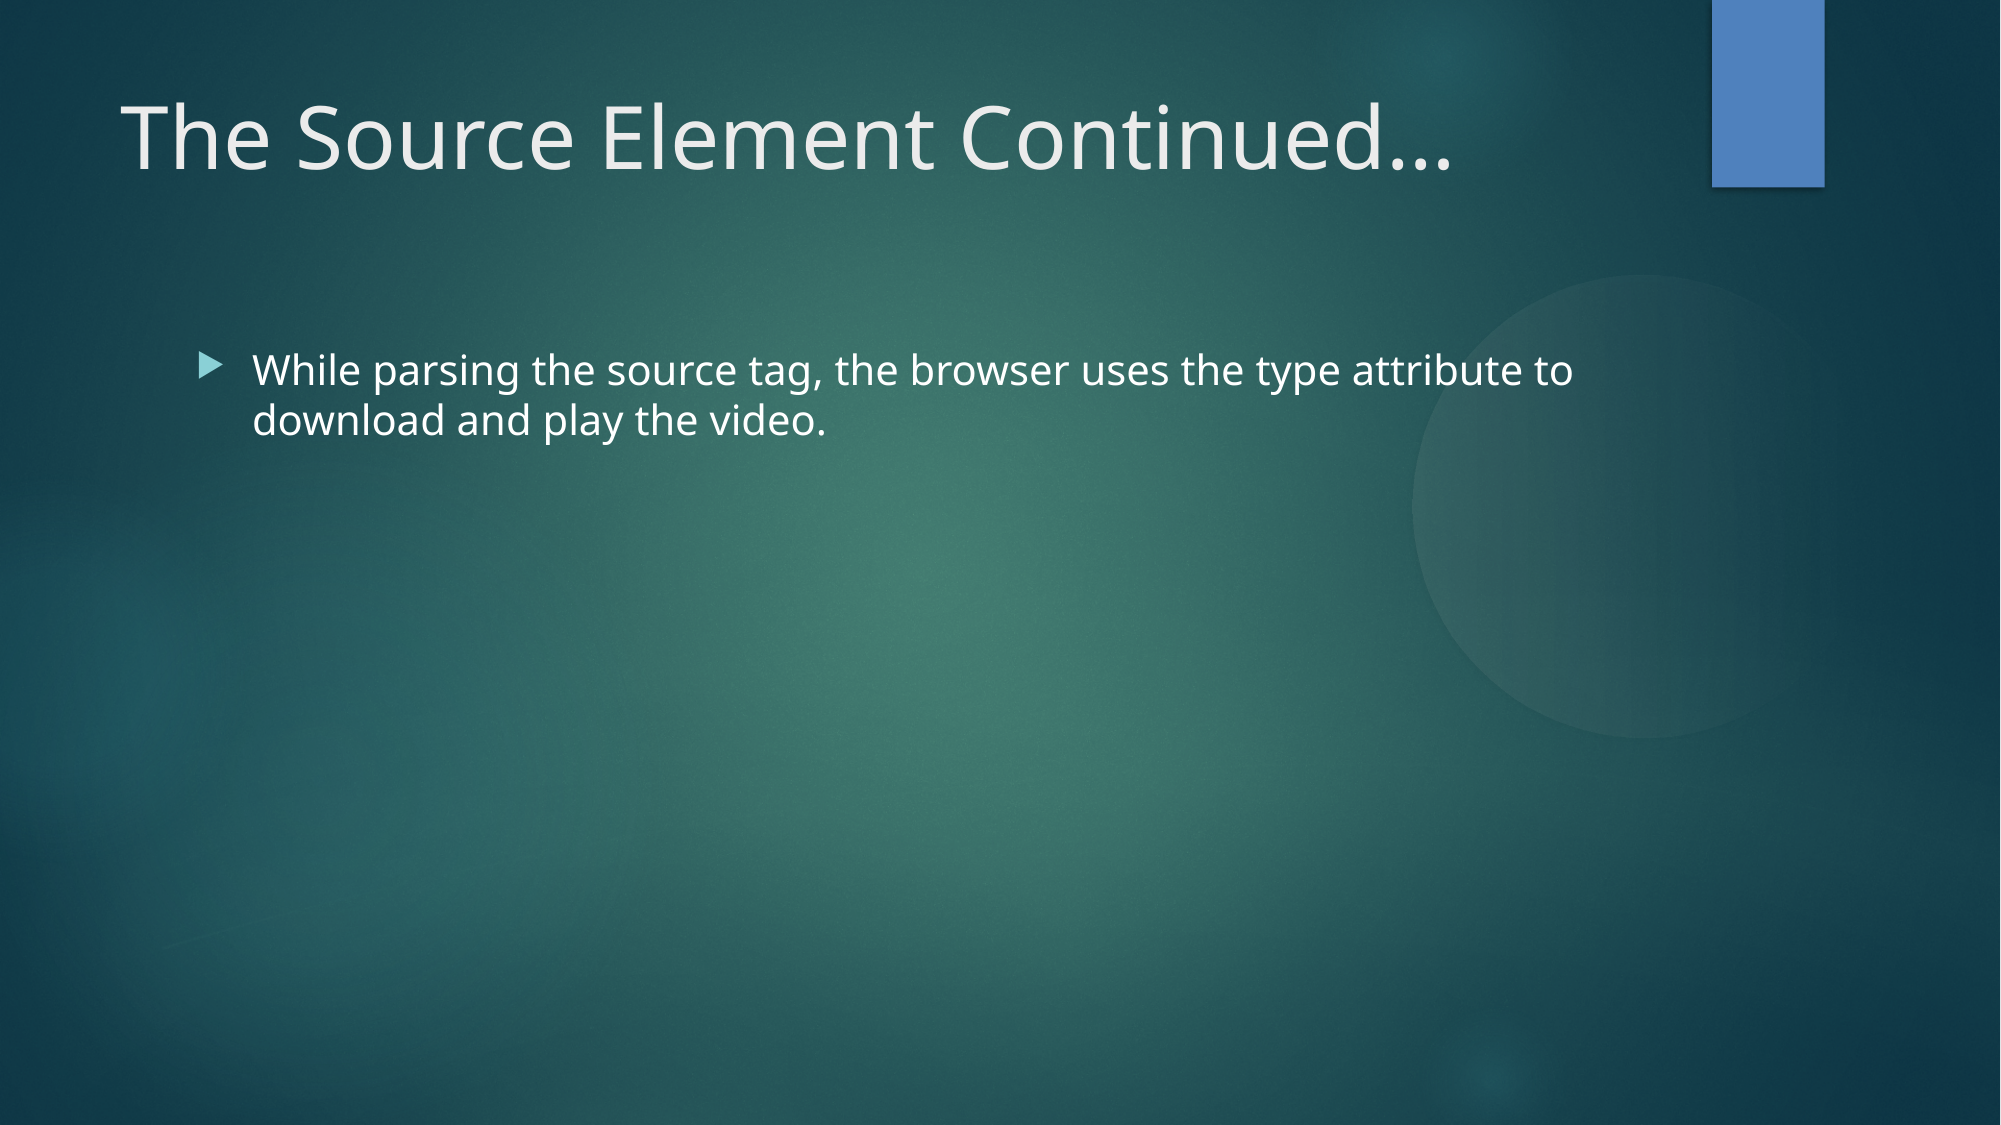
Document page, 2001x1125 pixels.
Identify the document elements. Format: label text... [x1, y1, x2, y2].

text_box While parsing the source tag, the browser uses the type attribute to download and play the video. [181, 336, 1649, 1025]
text_box The Source Element Continued… [106, 74, 1649, 304]
picture [0, 0, 2001, 1125]
